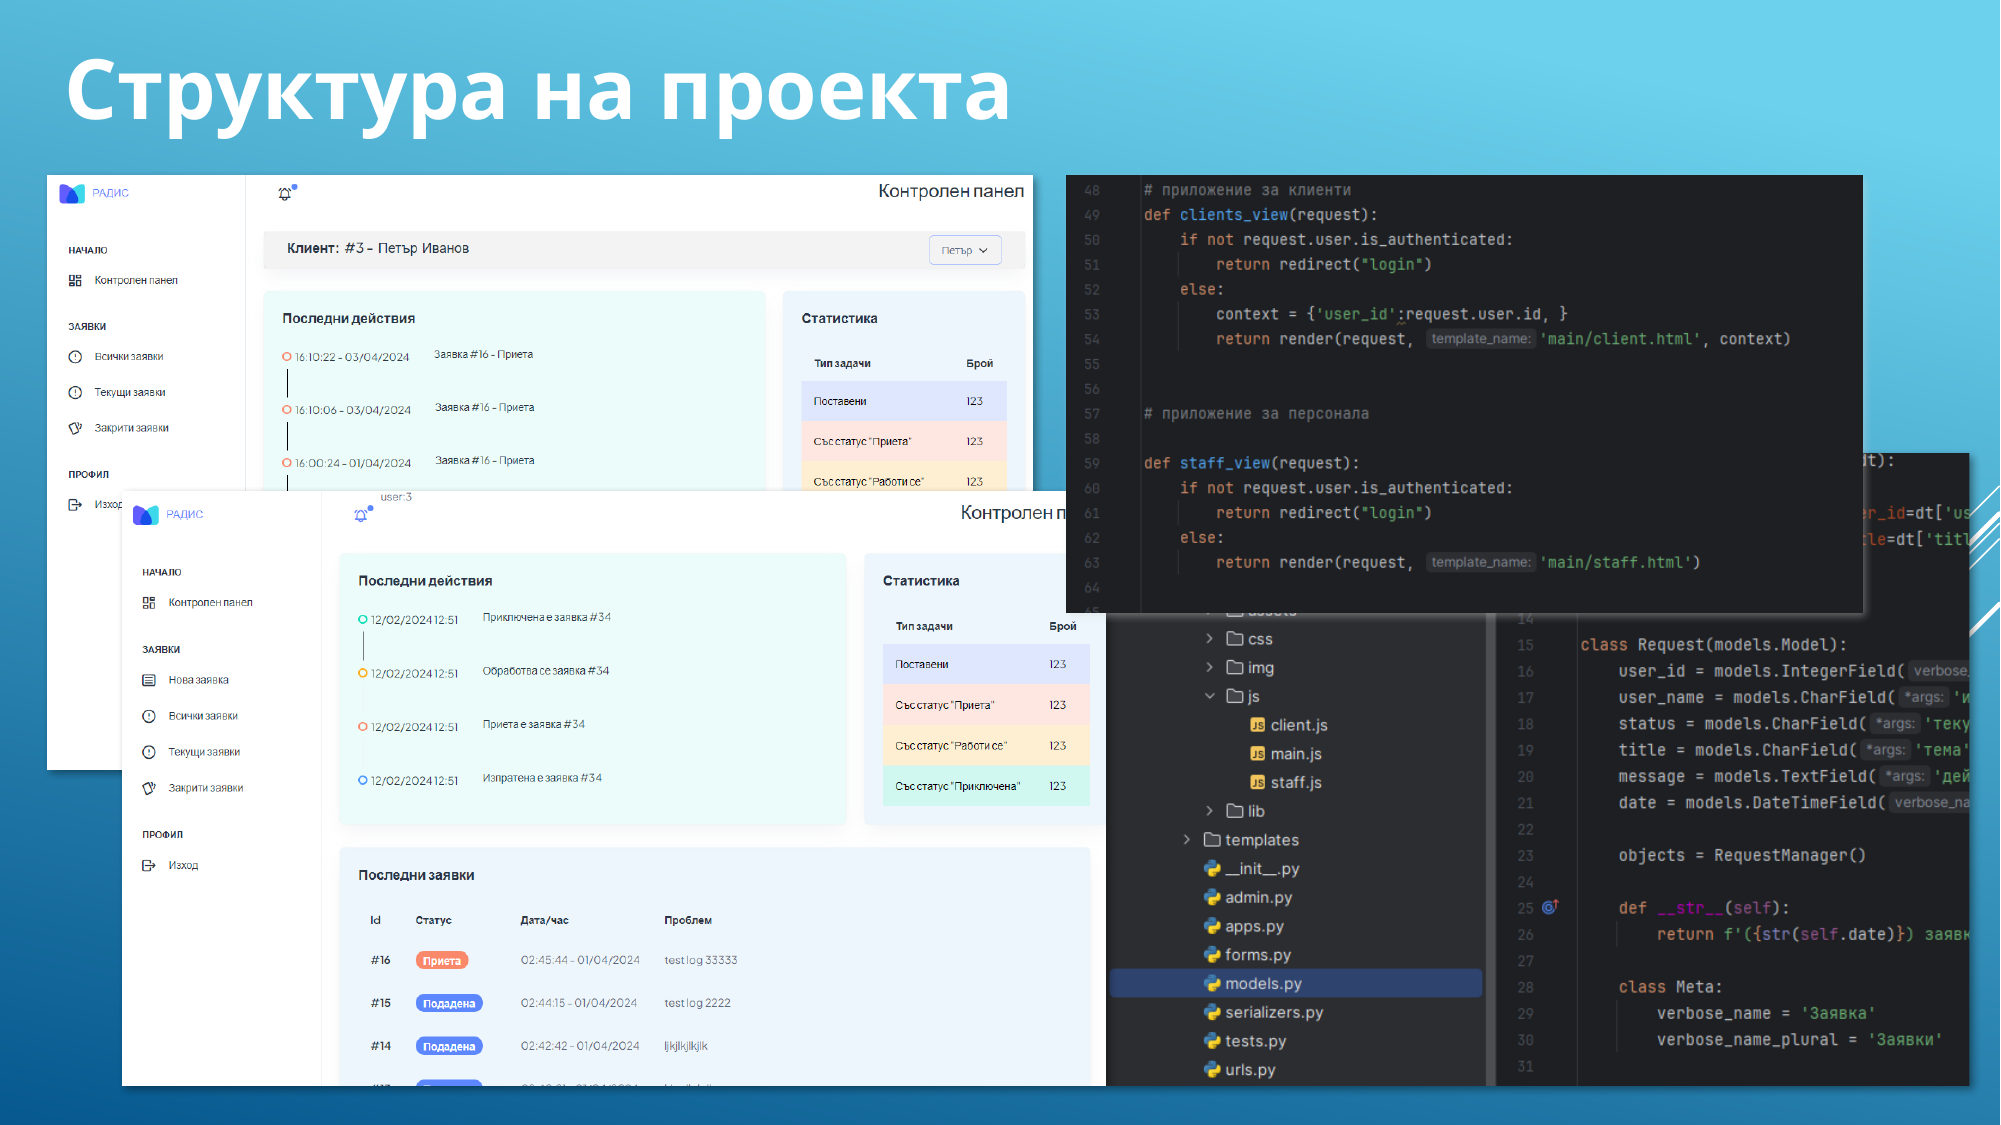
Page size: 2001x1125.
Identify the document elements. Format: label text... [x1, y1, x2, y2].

picture [46, 175, 1970, 1087]
text_box Структура на проекта [50, 28, 1030, 144]
